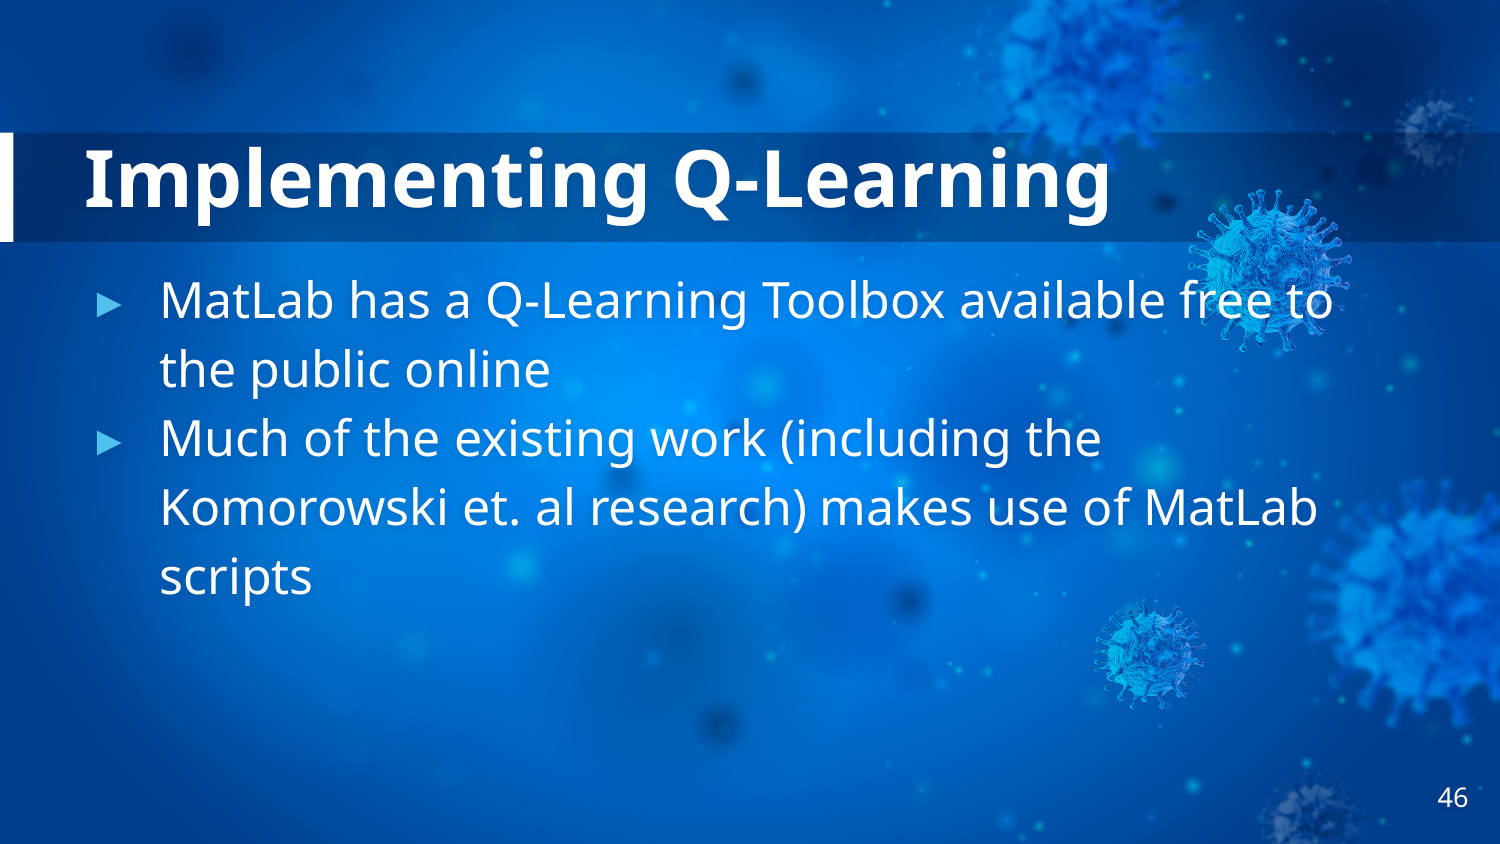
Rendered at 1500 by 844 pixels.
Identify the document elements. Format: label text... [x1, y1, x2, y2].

slide_number ‹#› [1378, 766, 1469, 832]
title Implementing Q-Learning [84, 126, 1369, 236]
picture [0, 0, 1500, 844]
list MatLab has a Q-Learning Toolbox available free to the public online Much of the existing work (including the Komorowski et. al research) makes use of MatLab scripts [84, 259, 1369, 832]
